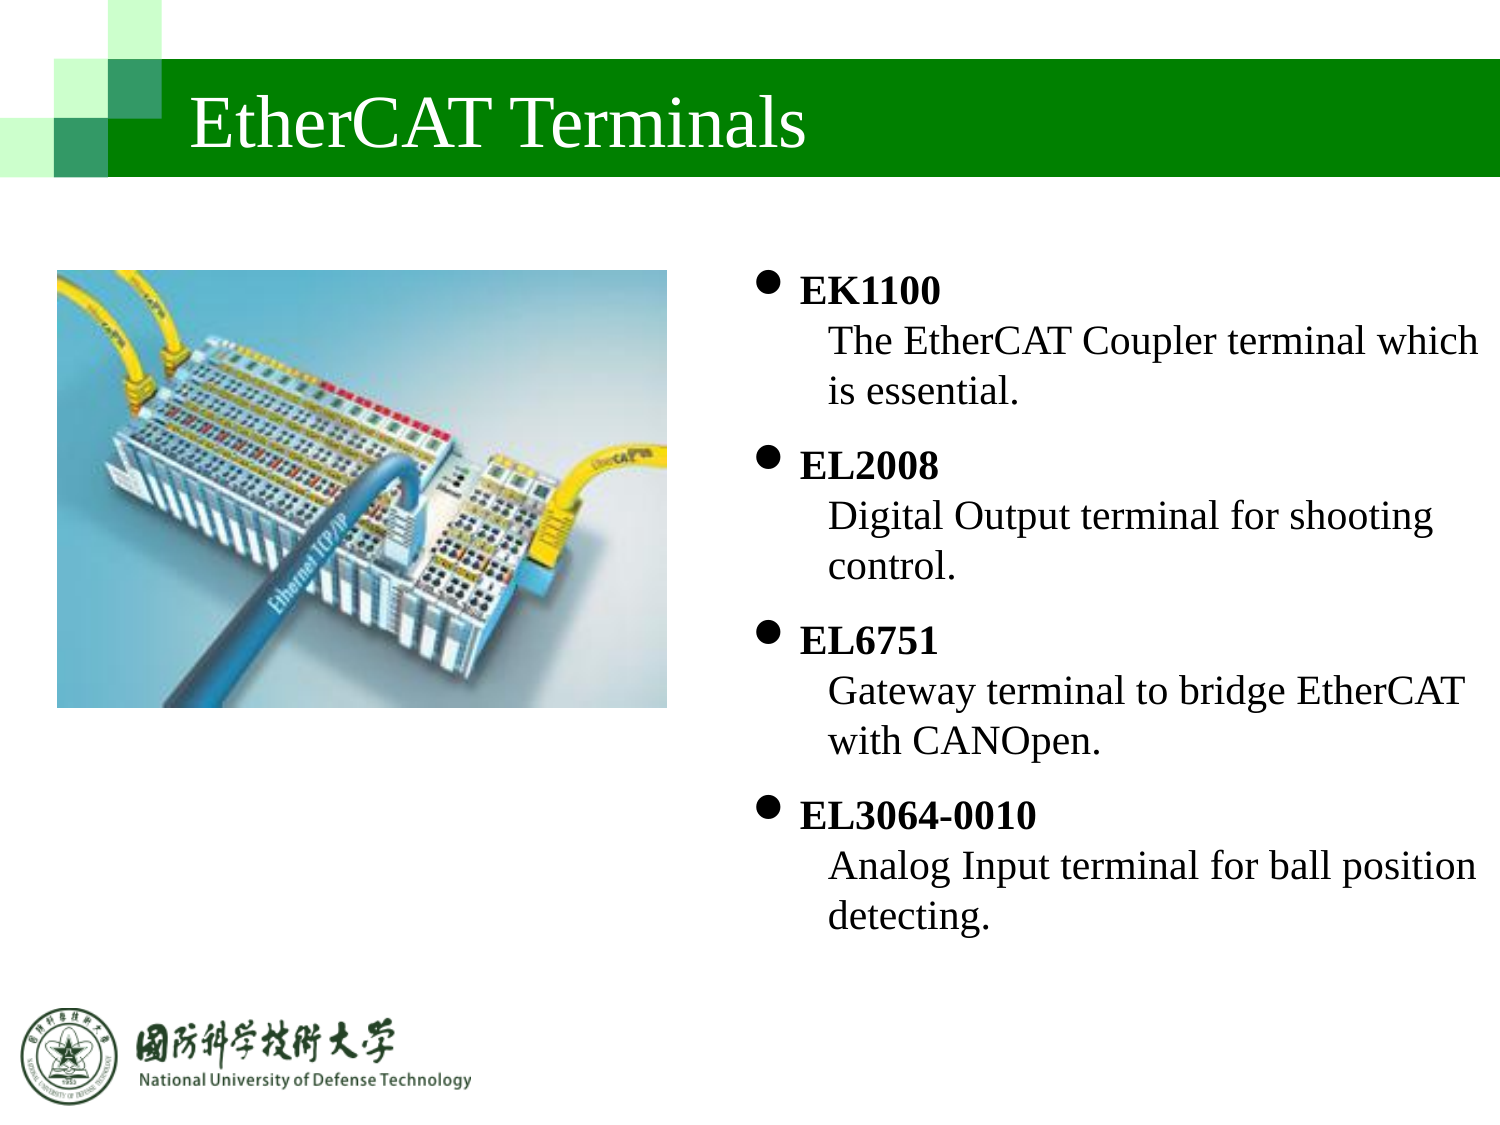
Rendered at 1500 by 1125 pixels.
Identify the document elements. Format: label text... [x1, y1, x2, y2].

text_box EK1100 The EtherCAT Coupler terminal which is essential. EL2008 Digital Output terminal for shooting control. EL6751 Gateway terminal to bridge EtherCAT with CANOpen. EL3064-0010 Analog Input terminal for ball position detecting. [738, 255, 1500, 946]
picture [57, 270, 667, 709]
picture [20, 1008, 471, 1106]
title EtherCAT Terminals [174, 55, 1500, 181]
